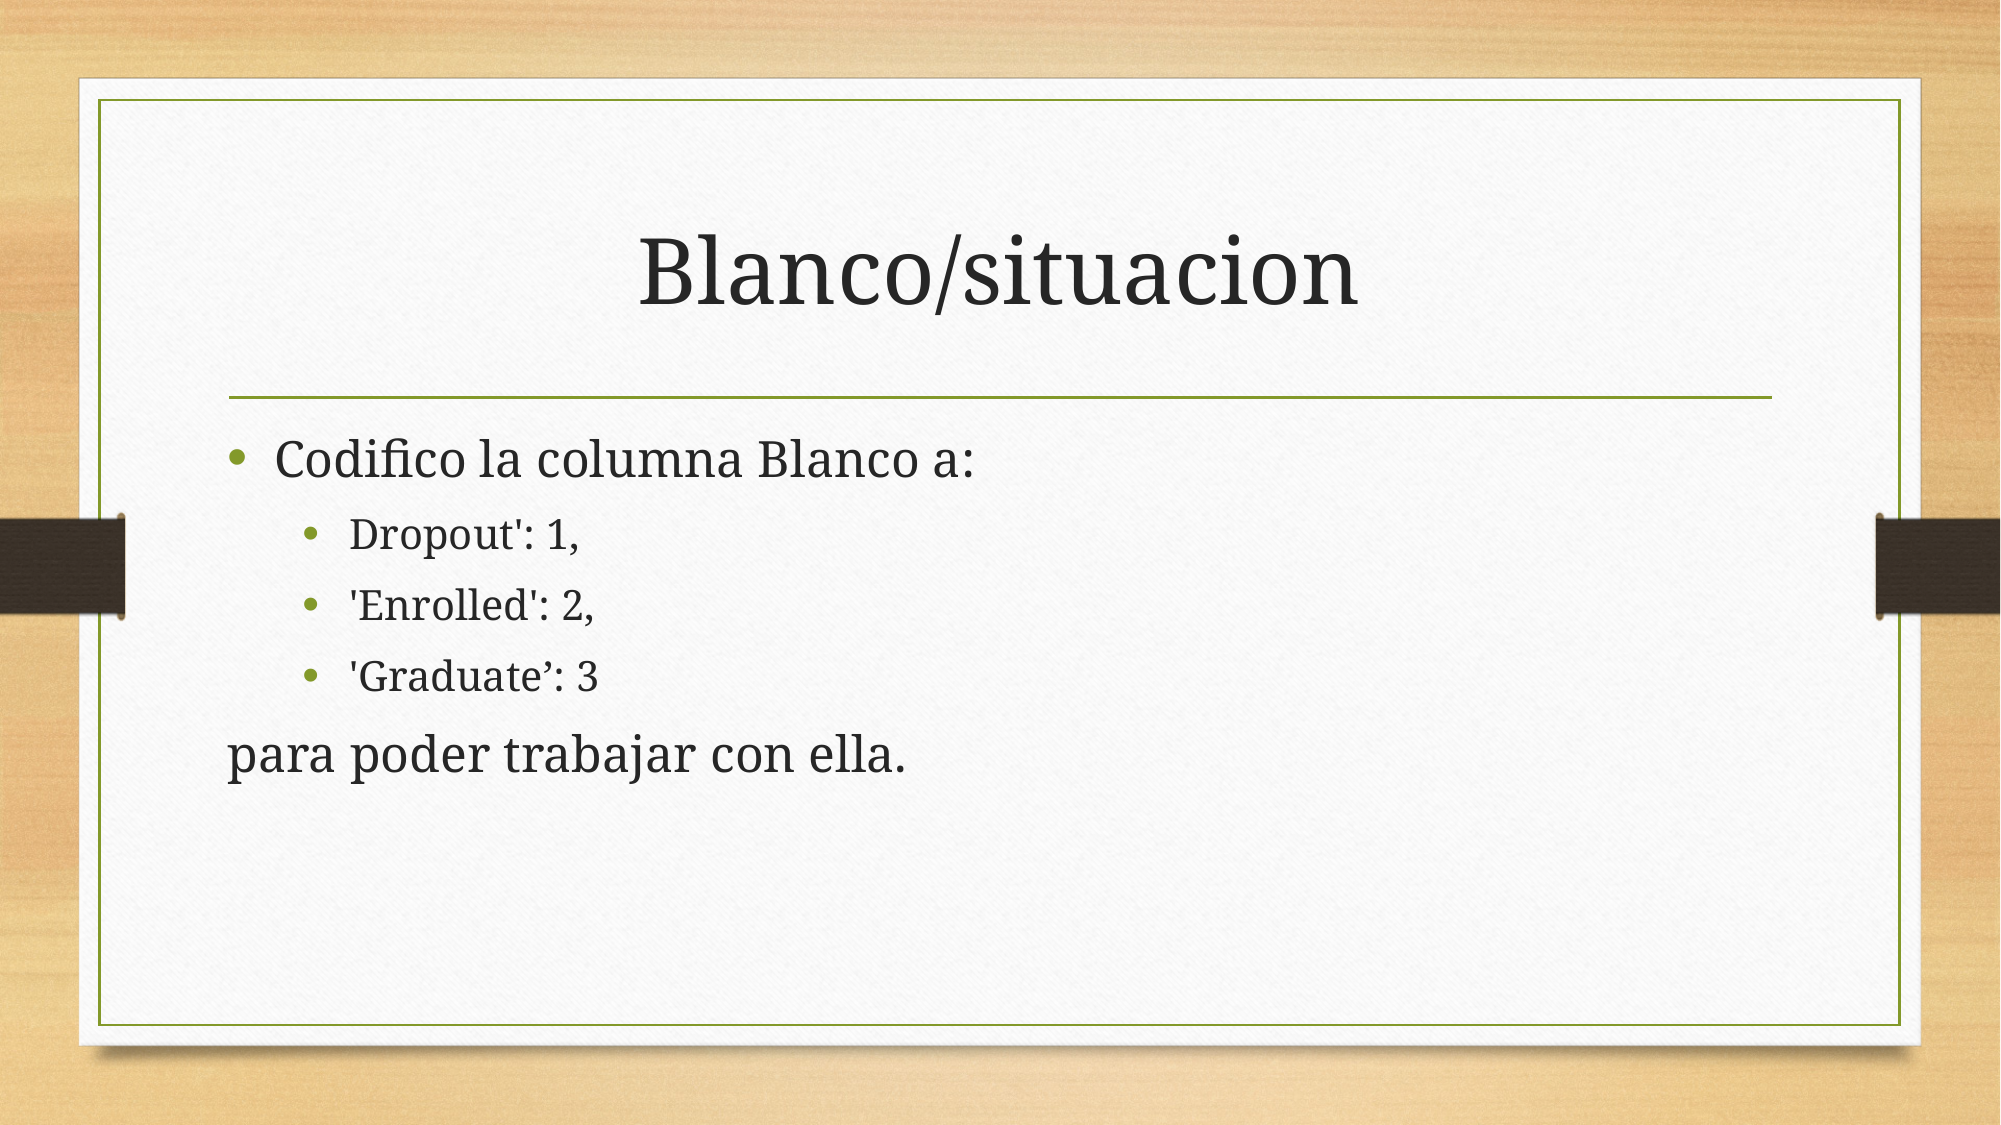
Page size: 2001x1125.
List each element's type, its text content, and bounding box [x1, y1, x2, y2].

title Blanco/situacion [212, 161, 1788, 375]
list Codifico la columna Blanco a: Dropout': 1, 'Enrolled': 2, 'Graduate’: 3 para poder trabajar con ella. [212, 419, 1788, 964]
picture [0, 0, 2001, 1125]
